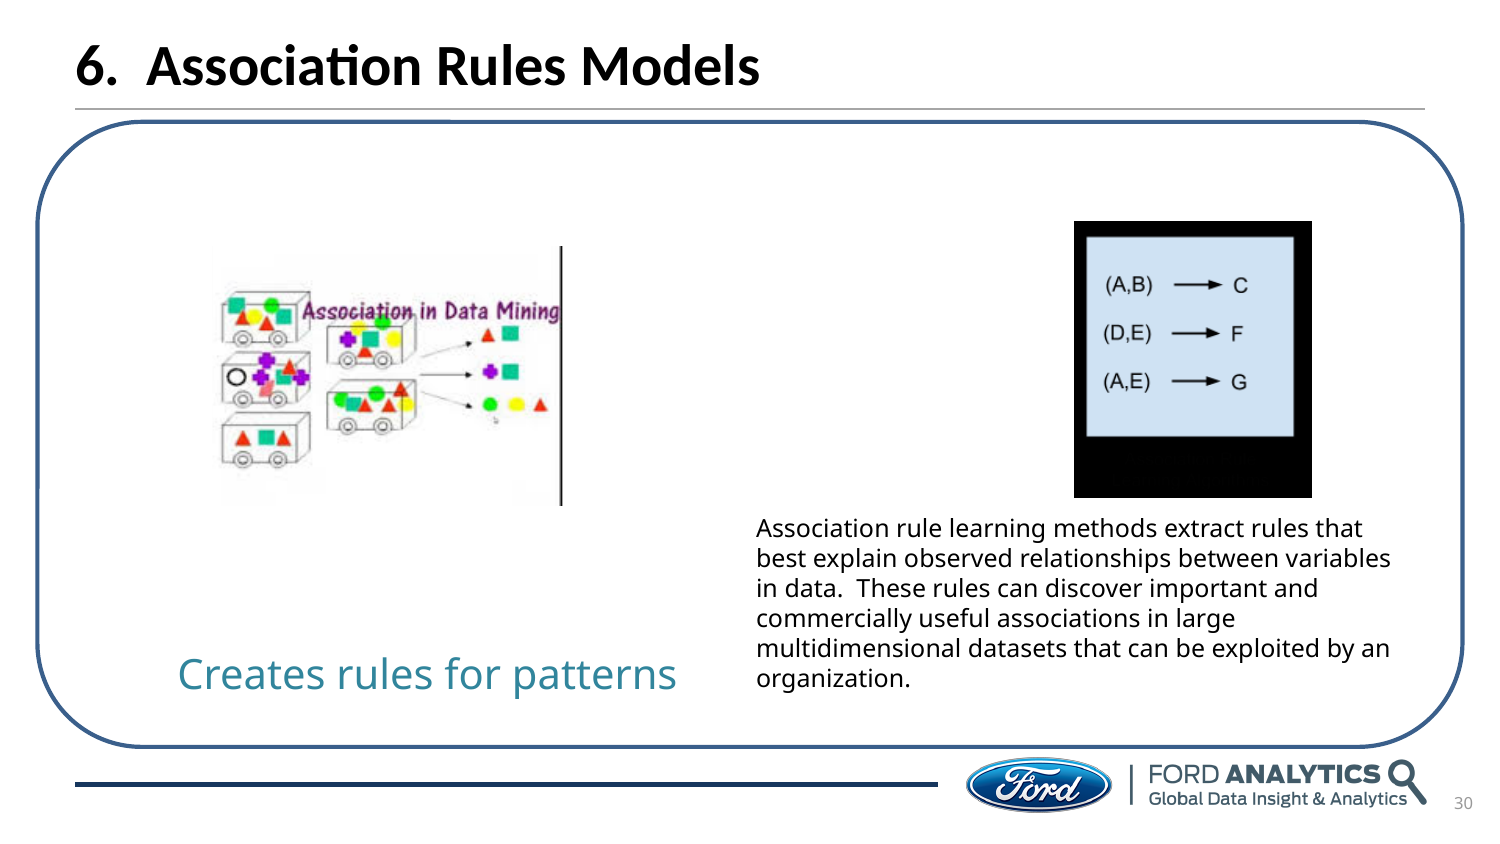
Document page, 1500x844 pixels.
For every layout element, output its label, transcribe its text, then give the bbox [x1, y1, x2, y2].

picture [212, 246, 563, 506]
text_box 6. Association Rules Models [74, 19, 1425, 97]
picture [964, 752, 1429, 817]
text_box [35, 119, 1465, 749]
picture [1074, 221, 1313, 498]
text_box Creates rules for patterns [162, 640, 1000, 705]
